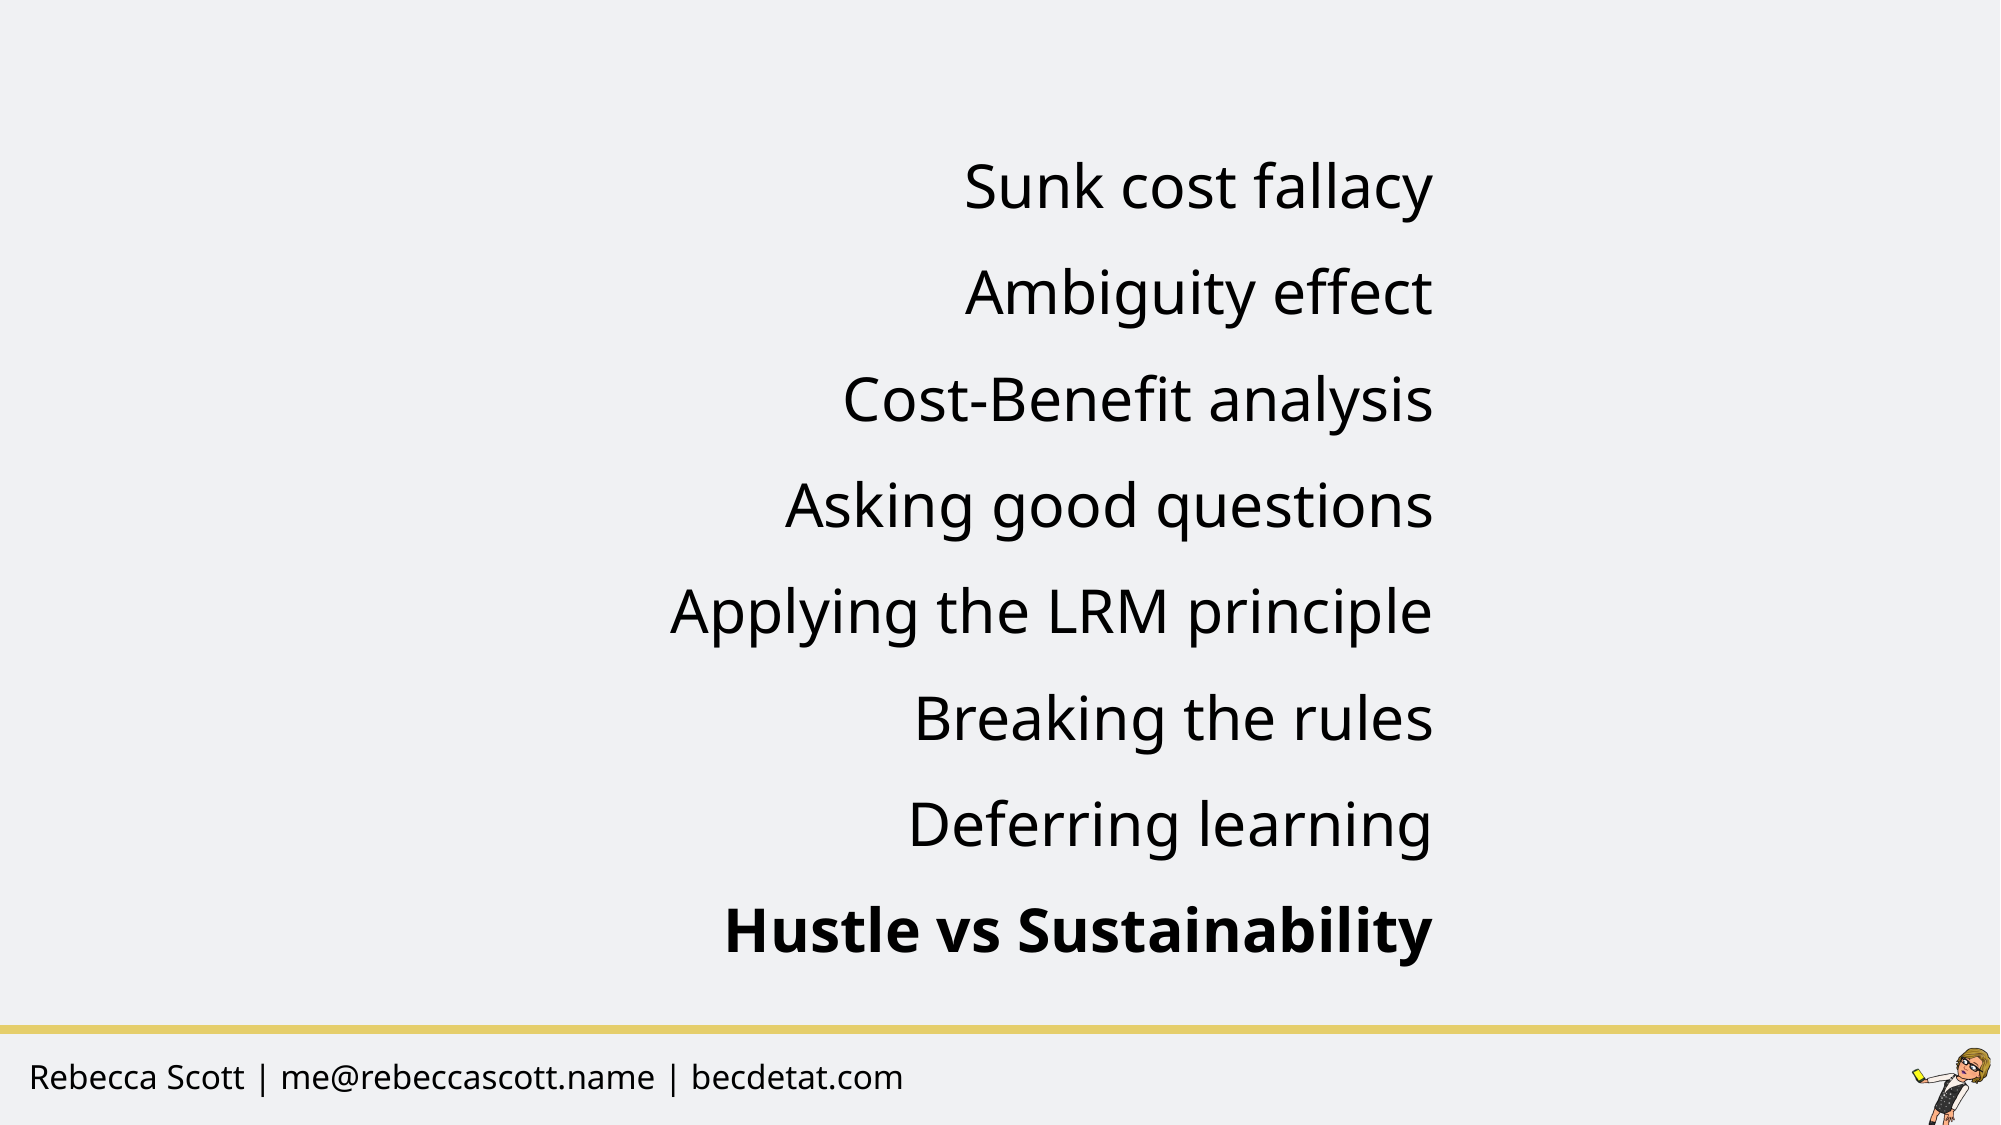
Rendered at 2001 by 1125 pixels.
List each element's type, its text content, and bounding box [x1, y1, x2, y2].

text_box Sunk cost fallacy Ambiguity effect Cost-Benefit analysis Asking good questions Applying the LRM principle Breaking the rules Deferring learning Hustle vs Sustainability [579, 125, 1449, 978]
text_box Rebecca Scott | me@rebeccascott.name | becdetat.com [13, 1041, 952, 1125]
text_box [0, 1028, 2000, 1125]
picture [1906, 1031, 2000, 1125]
